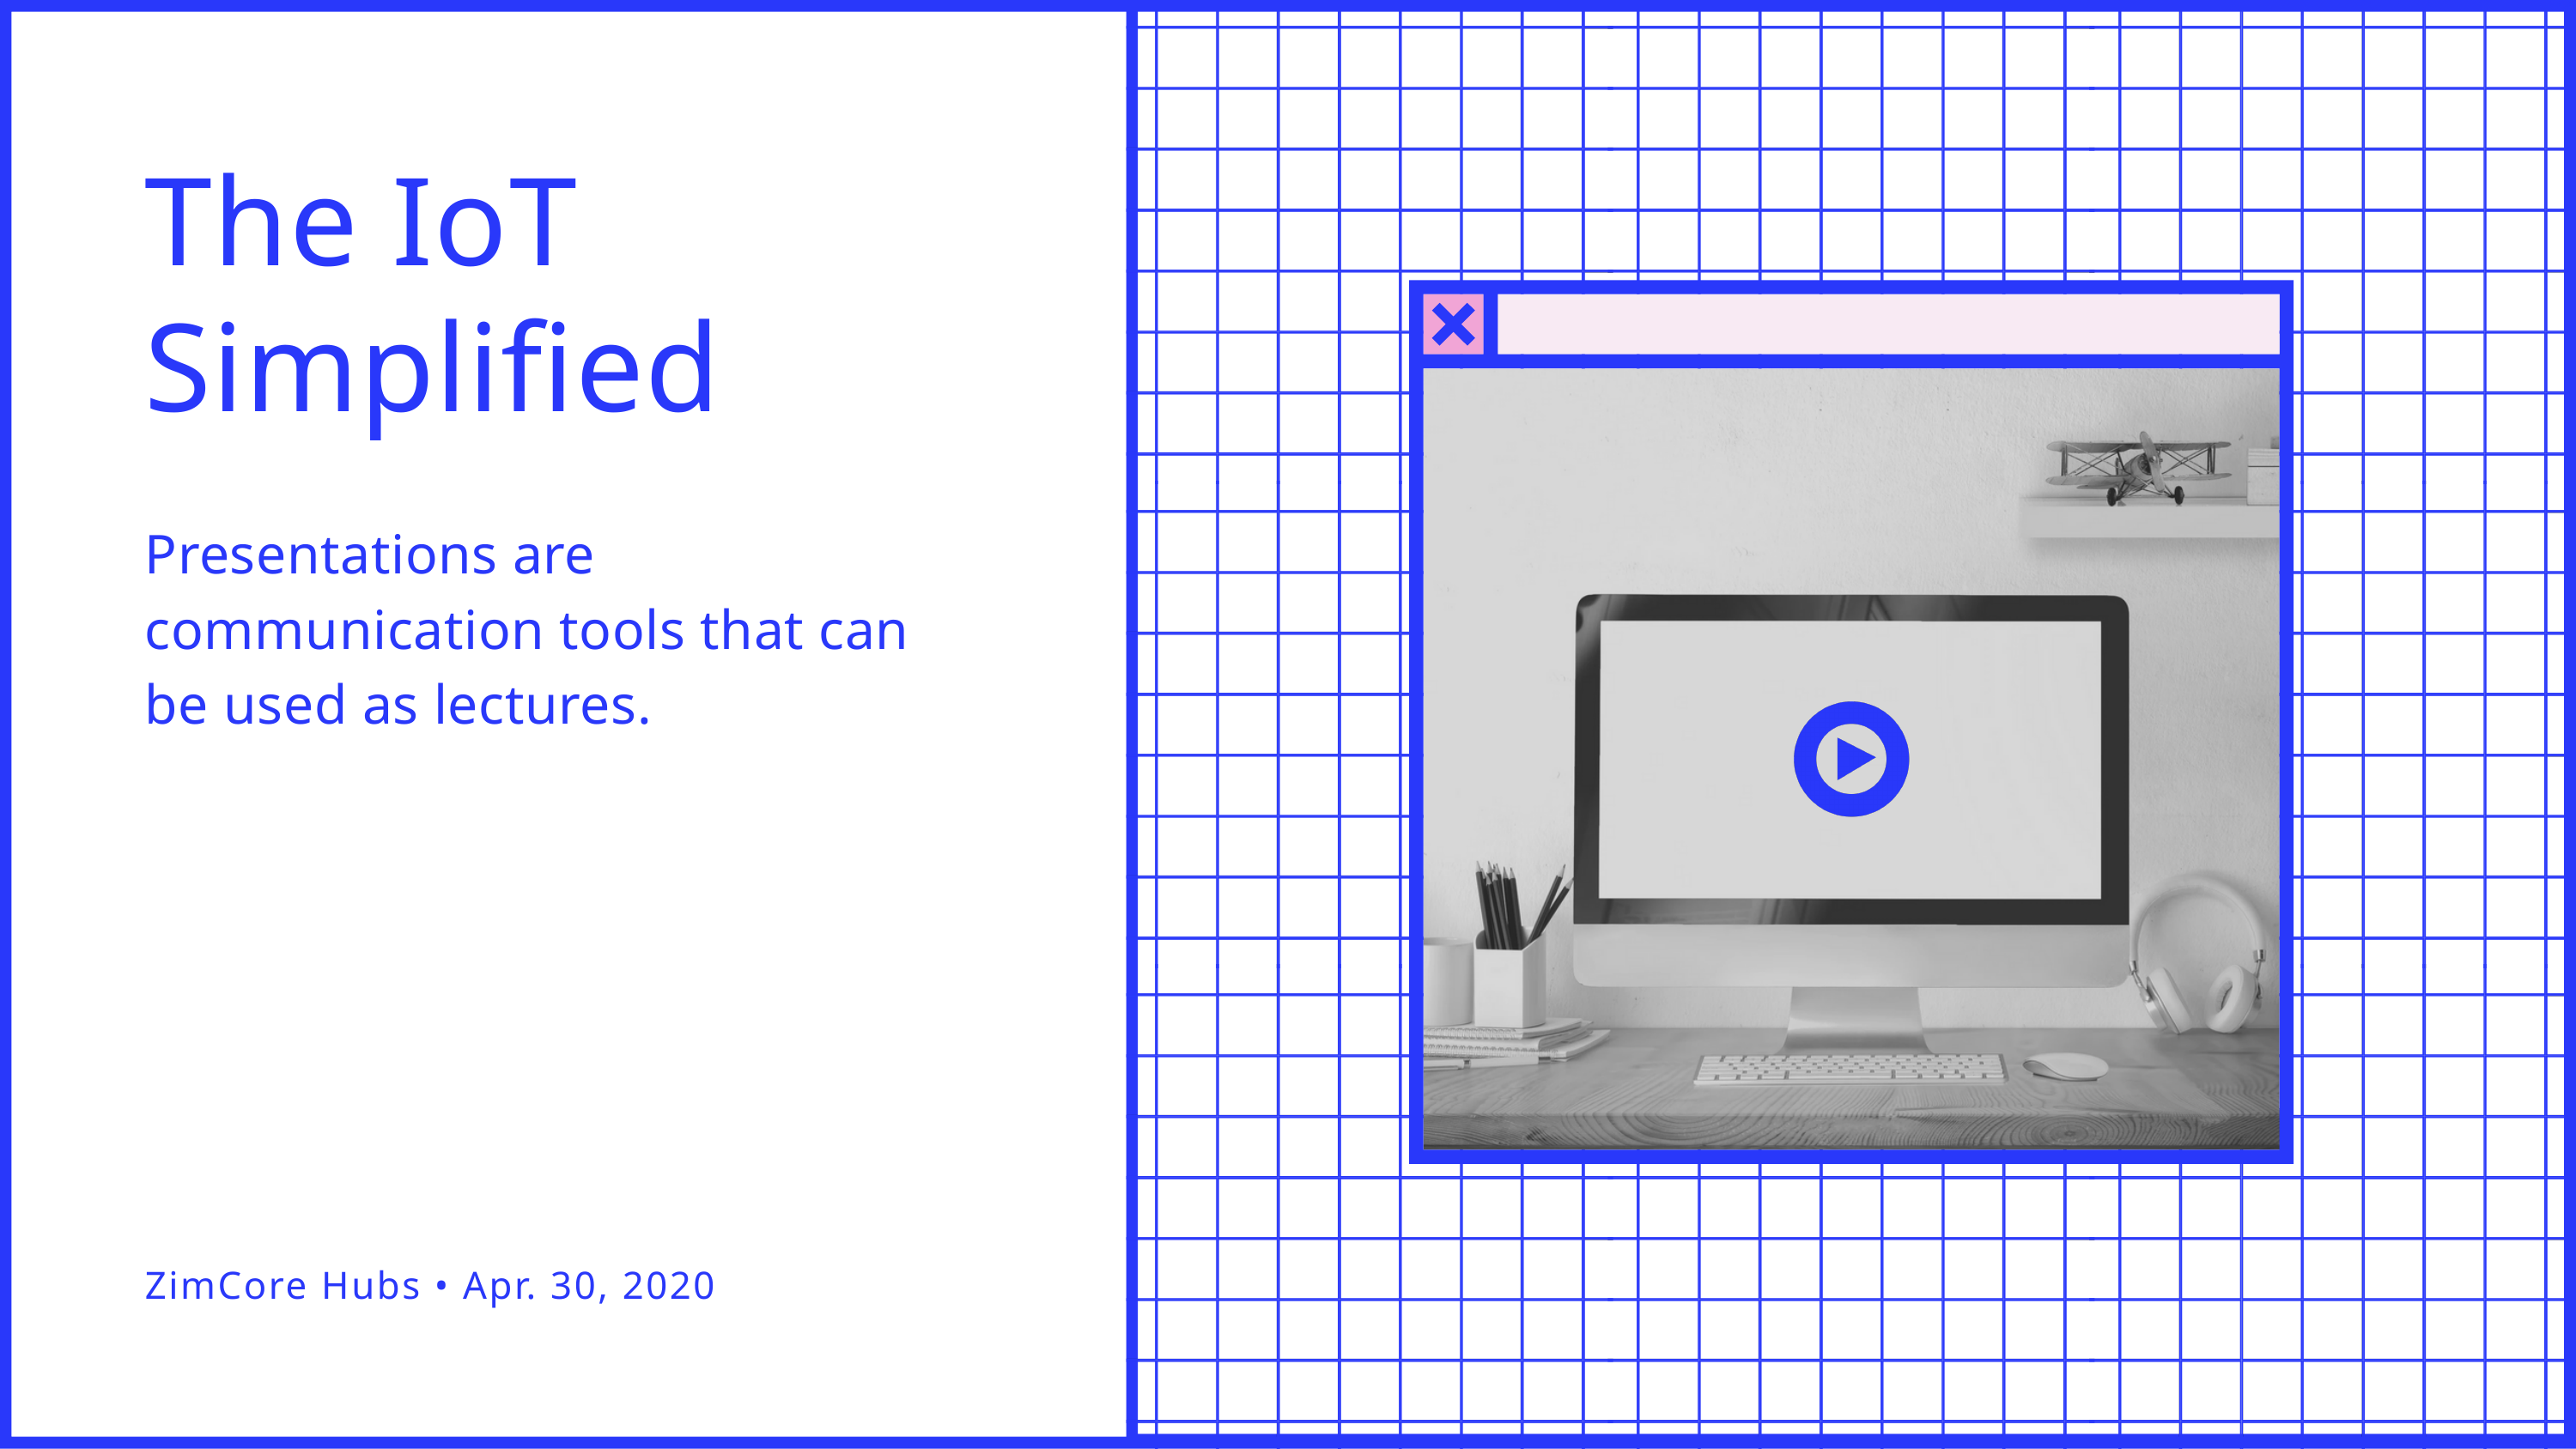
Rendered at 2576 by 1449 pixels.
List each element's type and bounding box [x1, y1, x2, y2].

text_box [0, 0, 2576, 1449]
text_box [144, 144, 955, 658]
text_box [1408, 279, 2293, 1164]
